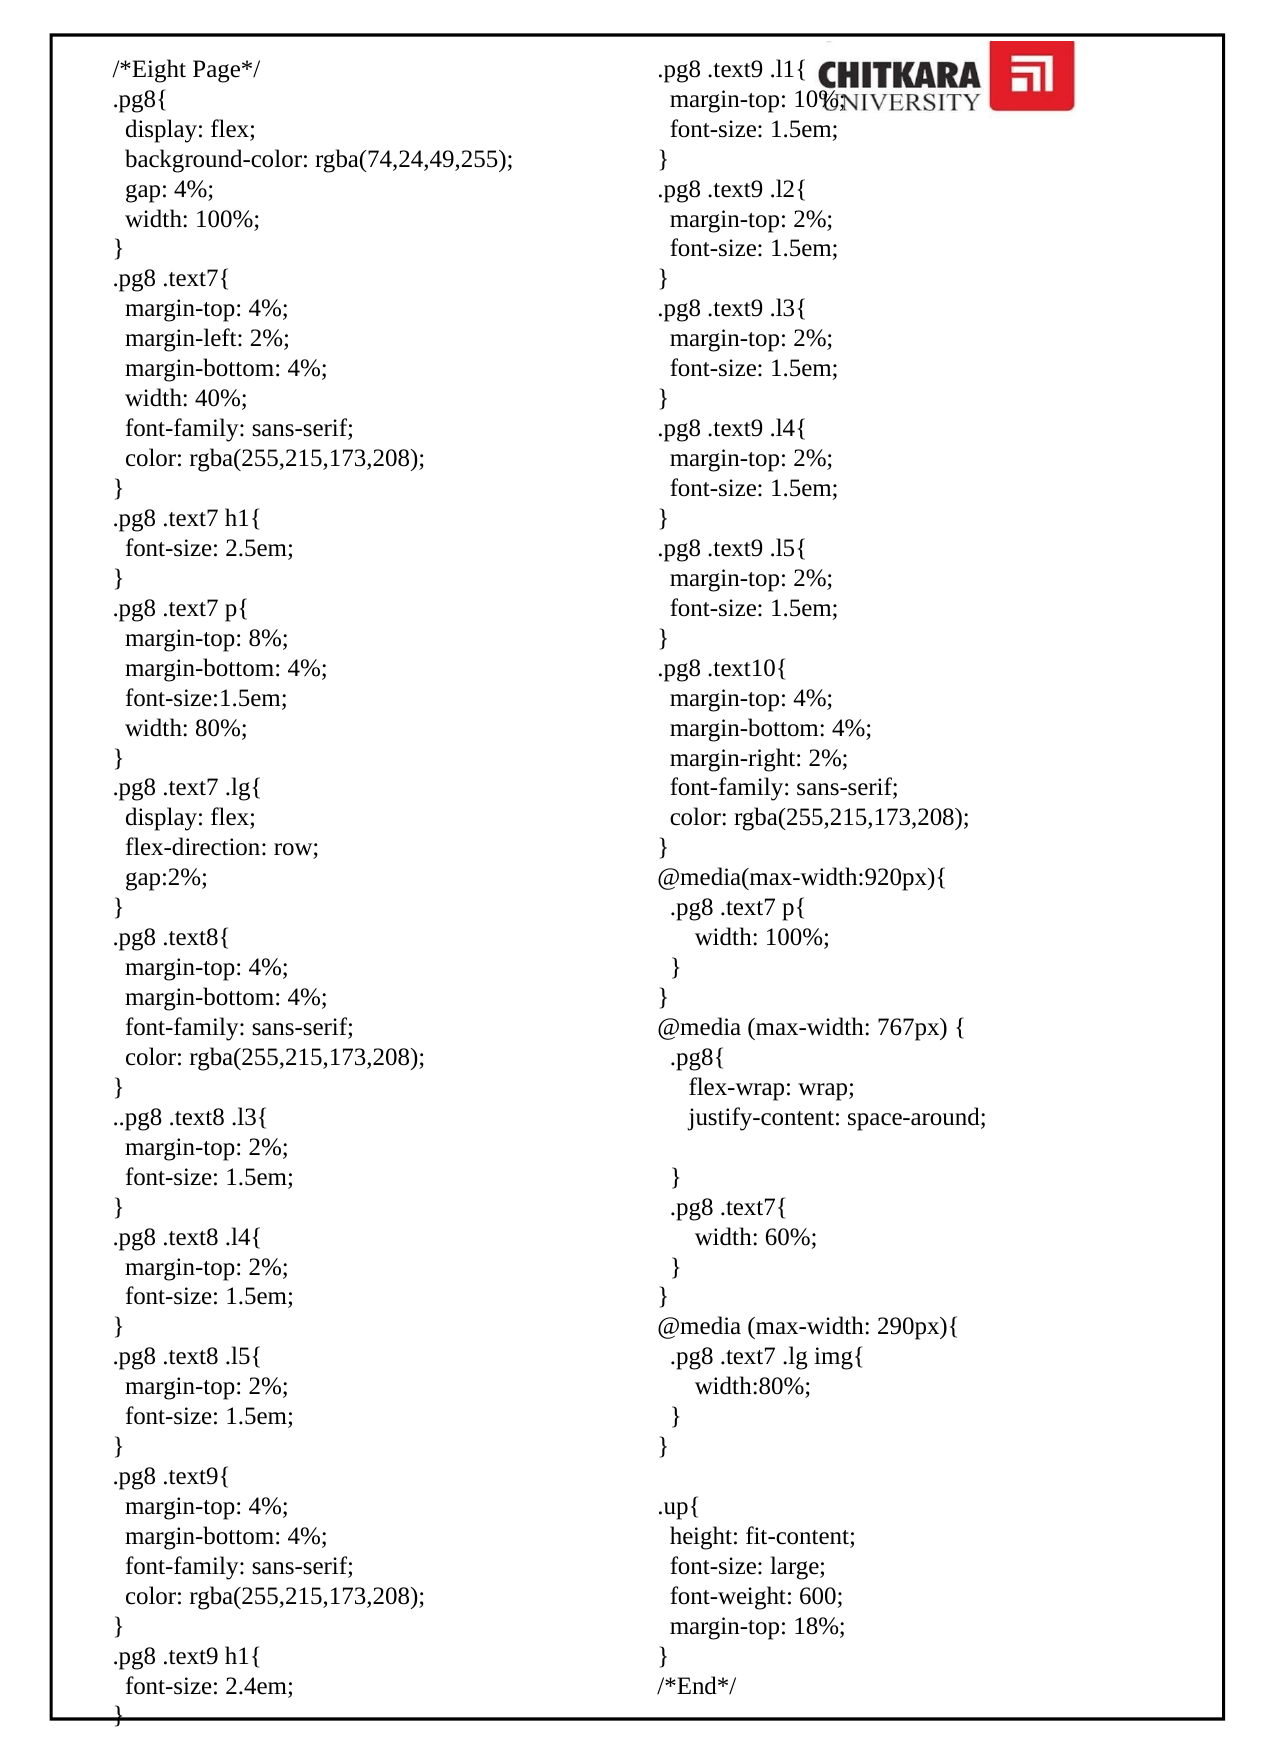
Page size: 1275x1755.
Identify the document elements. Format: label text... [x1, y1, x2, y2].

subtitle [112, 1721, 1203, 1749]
picture [814, 41, 1077, 52]
subtitle /*Eight Page*/ .pg8{ display: flex; background-color: rgba(74,24,49,255); gap: 4%; width: 100%; } .pg8 .text7{ margin-top: 4%; margin-left: 2%; margin-bottom: 4%; width: 40%; font-family: sans-serif; color: rgba(255,215,173,208); } .pg8 .text7 h1{ font-size: 2.5em; } .pg8 .text7 p{ margin-top: 8%; margin-bottom: 4%; font-size:1.5em; width: 80%; } .pg8 .text7 .lg{ display: flex; flex-direction: row; gap:2%; } .pg8 .text8{ margin-top: 4%; margin-bottom: 4%; font-family: sans-serif; color: rgba(255,215,173,208); } ..pg8 .text8 .l3{ margin-top: 2%; font-size: 1.5em; } .pg8 .text8 .l4{ margin-top: 2%; font-size: 1.5em; } .pg8 .text8 .l5{ margin-top: 2%; font-size: 1.5em; } .pg8 .text9{ margin-top: 4%; margin-bottom: 4%; font-family: sans-serif; color: rgba(255,215,173,208); } .pg8 .text9 h1{ font-size: 2.4em; } .pg8 .text9 .l1{ margin-top: 10%; font-size: 1.5em; } .pg8 .text9 .l2{ margin-top: 2%; font-size: 1.5em; } .pg8 .text9 .l3{ margin-top: 2%; font-size: 1.5em; } .pg8 .text9 .l4{ margin-top: 2%; font-size: 1.5em; } .pg8 .text9 .l5{ margin-top: 2%; font-size: 1.5em; } .pg8 .text10{ margin-top: 4%; margin-bottom: 4%; margin-right: 2%; font-family: sans-serif; color: rgba(255,215,173,208); } @media(max-width:920px){ .pg8 .text7 p{ width: 100%; } } @media (max-width: 767px) { .pg8{ flex-wrap: wrap; justify-content: space-around; } .pg8 .text7{ width: 60%; } } @media (max-width: 290px){ .pg8 .text7 .lg img{ width:80%; } } .up{ height: fit-content; font-size: large; font-weight: 600; margin-top: 18%; } /*End*/ [112, 52, 1203, 1717]
text_box [49, 33, 1226, 1721]
